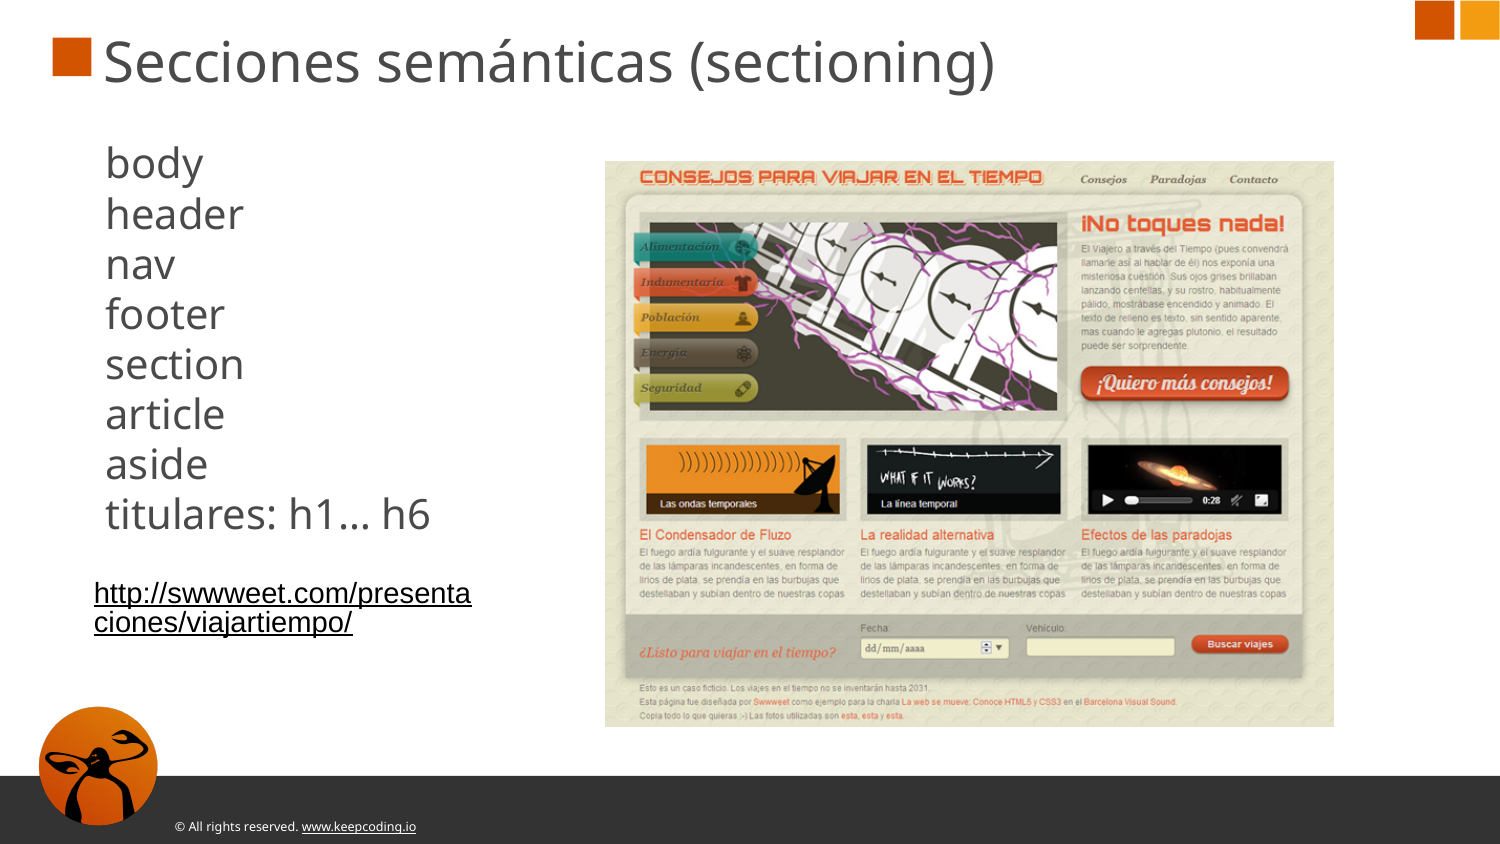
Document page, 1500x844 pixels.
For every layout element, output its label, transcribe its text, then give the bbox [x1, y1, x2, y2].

list body header nav footer section article aside titulares: h1… h6 [97, 128, 479, 543]
picture [0, 673, 246, 844]
title Secciones semánticas (sectioning) [94, 17, 1381, 107]
text_box http://swwweet.com/presentaciones/viajartiempo/ [78, 564, 497, 654]
picture [605, 161, 1335, 727]
